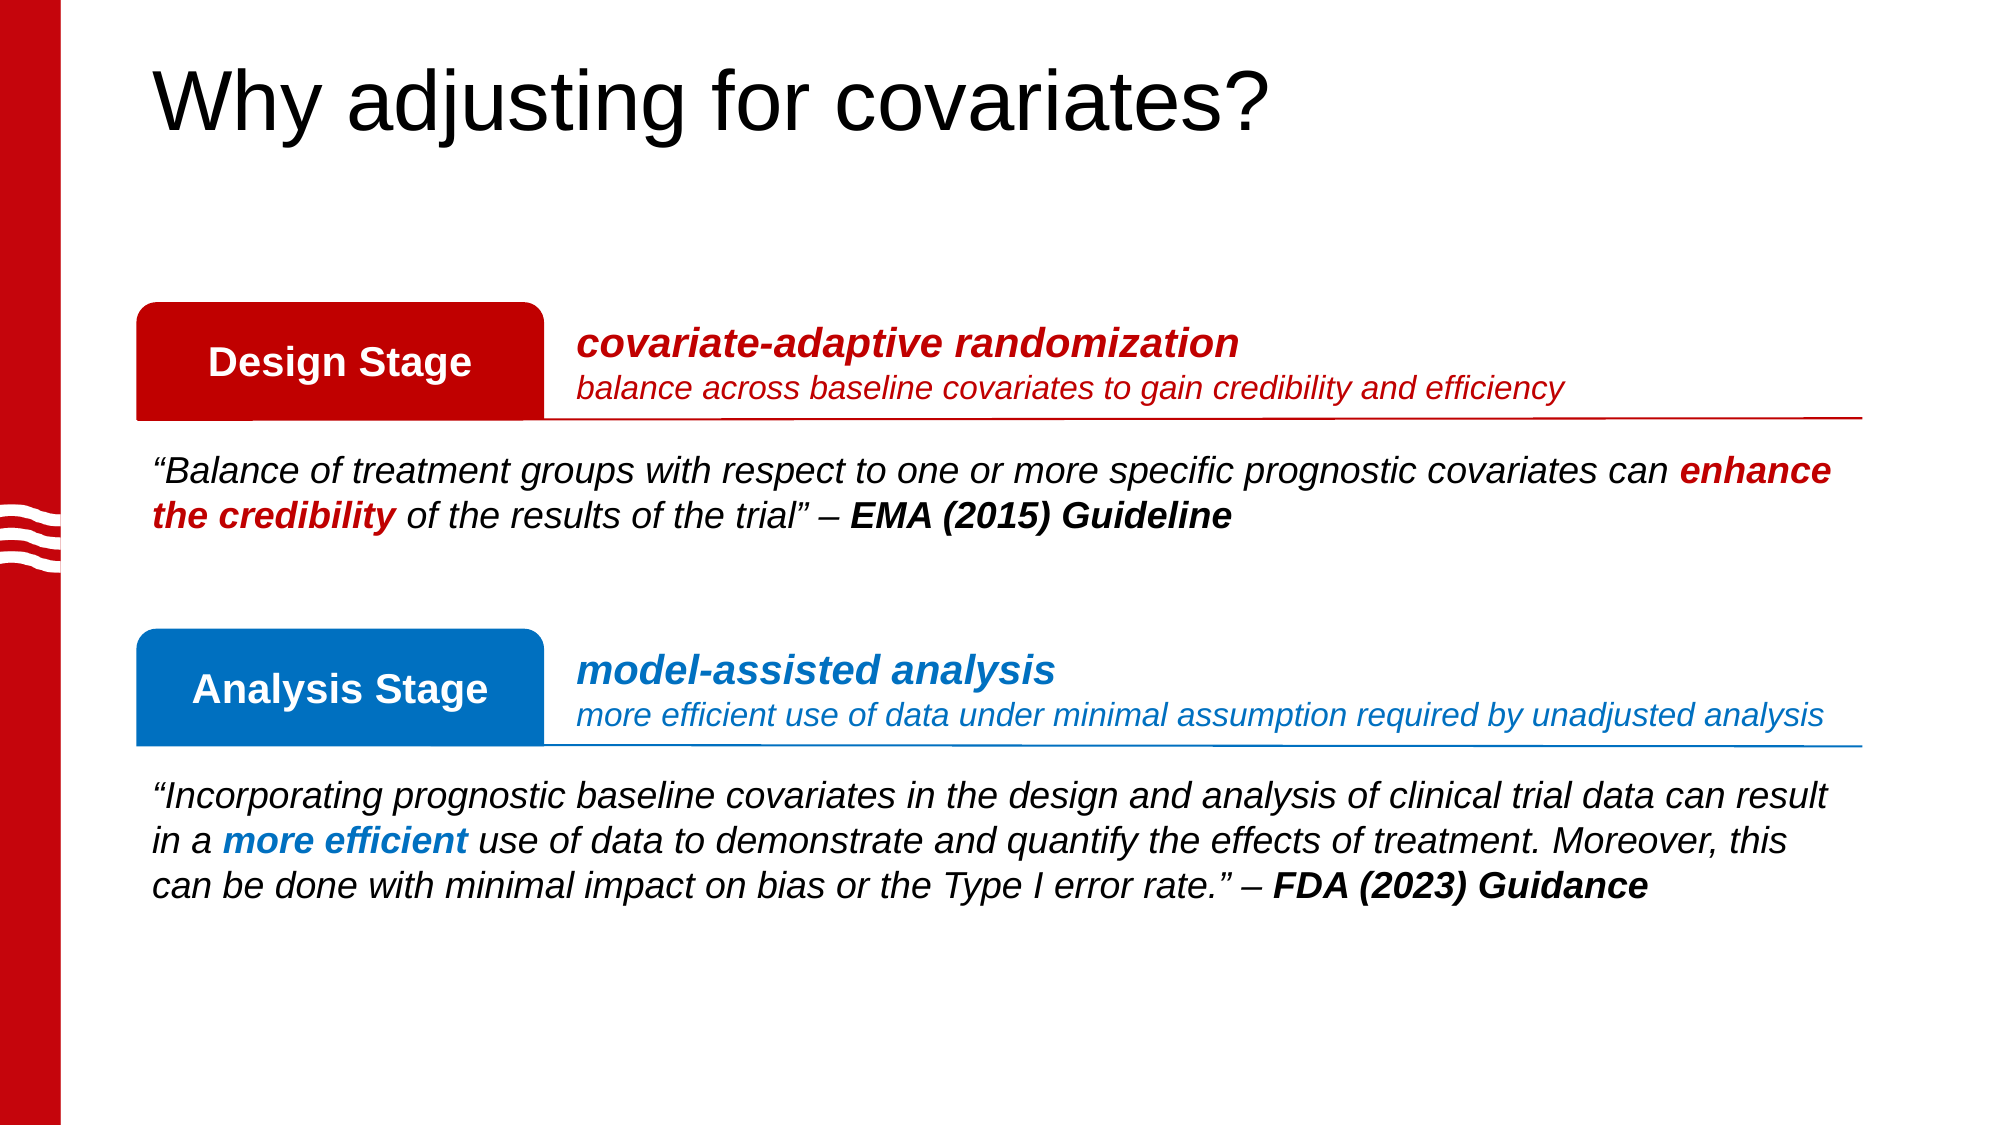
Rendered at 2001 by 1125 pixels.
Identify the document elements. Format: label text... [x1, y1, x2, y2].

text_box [137, 629, 1863, 921]
picture [0, 0, 2000, 1125]
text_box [137, 303, 1863, 596]
title Why adjusting for covariates? [137, 54, 1863, 156]
